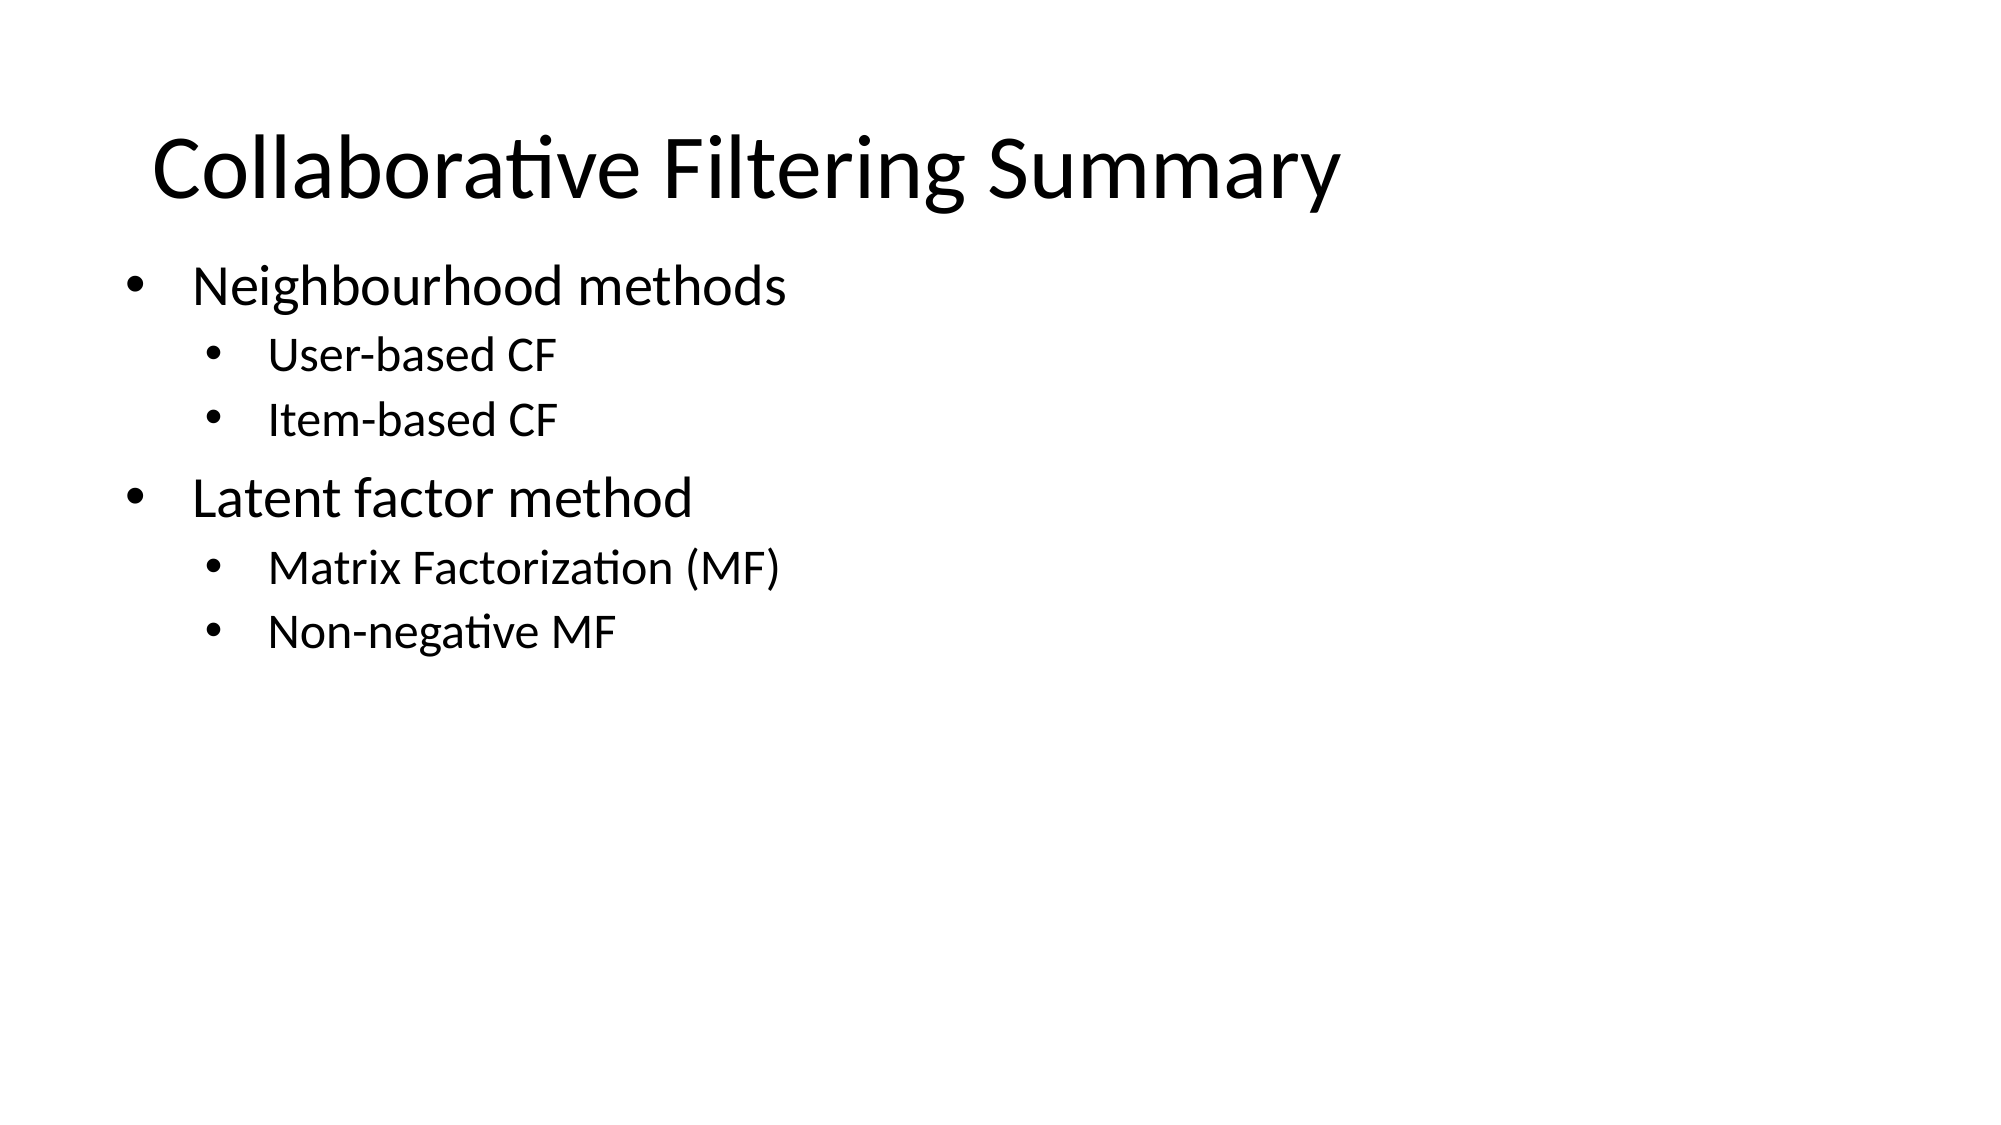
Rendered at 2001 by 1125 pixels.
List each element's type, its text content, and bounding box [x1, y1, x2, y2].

title Collaborative Filtering Summary [137, 59, 1863, 247]
list Neighbourhood methods User-based CF Item-based CF Latent factor method Matrix Factorization (MF) Non-negative MF [102, 247, 1898, 925]
